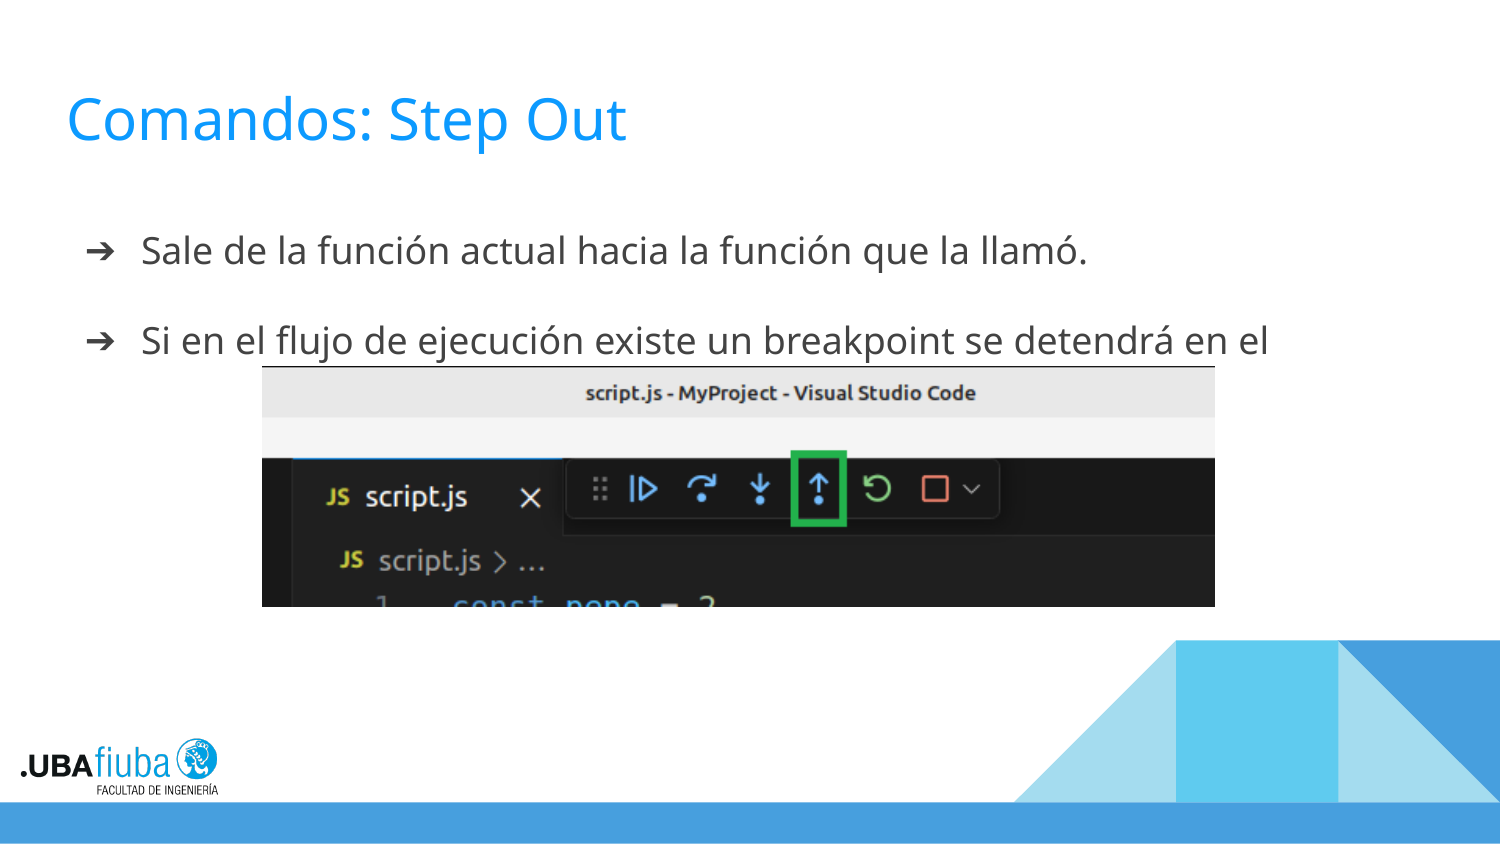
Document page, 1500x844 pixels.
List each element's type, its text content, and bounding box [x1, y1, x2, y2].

list Sale de la función actual hacia la función que la llamó. Si en el flujo de ejecución existe un breakpoint se detendrá en el [51, 166, 1449, 743]
picture [194, 760, 207, 773]
picture [0, 719, 242, 811]
picture [262, 365, 1215, 607]
title Comandos: Step Out [51, 67, 1449, 166]
